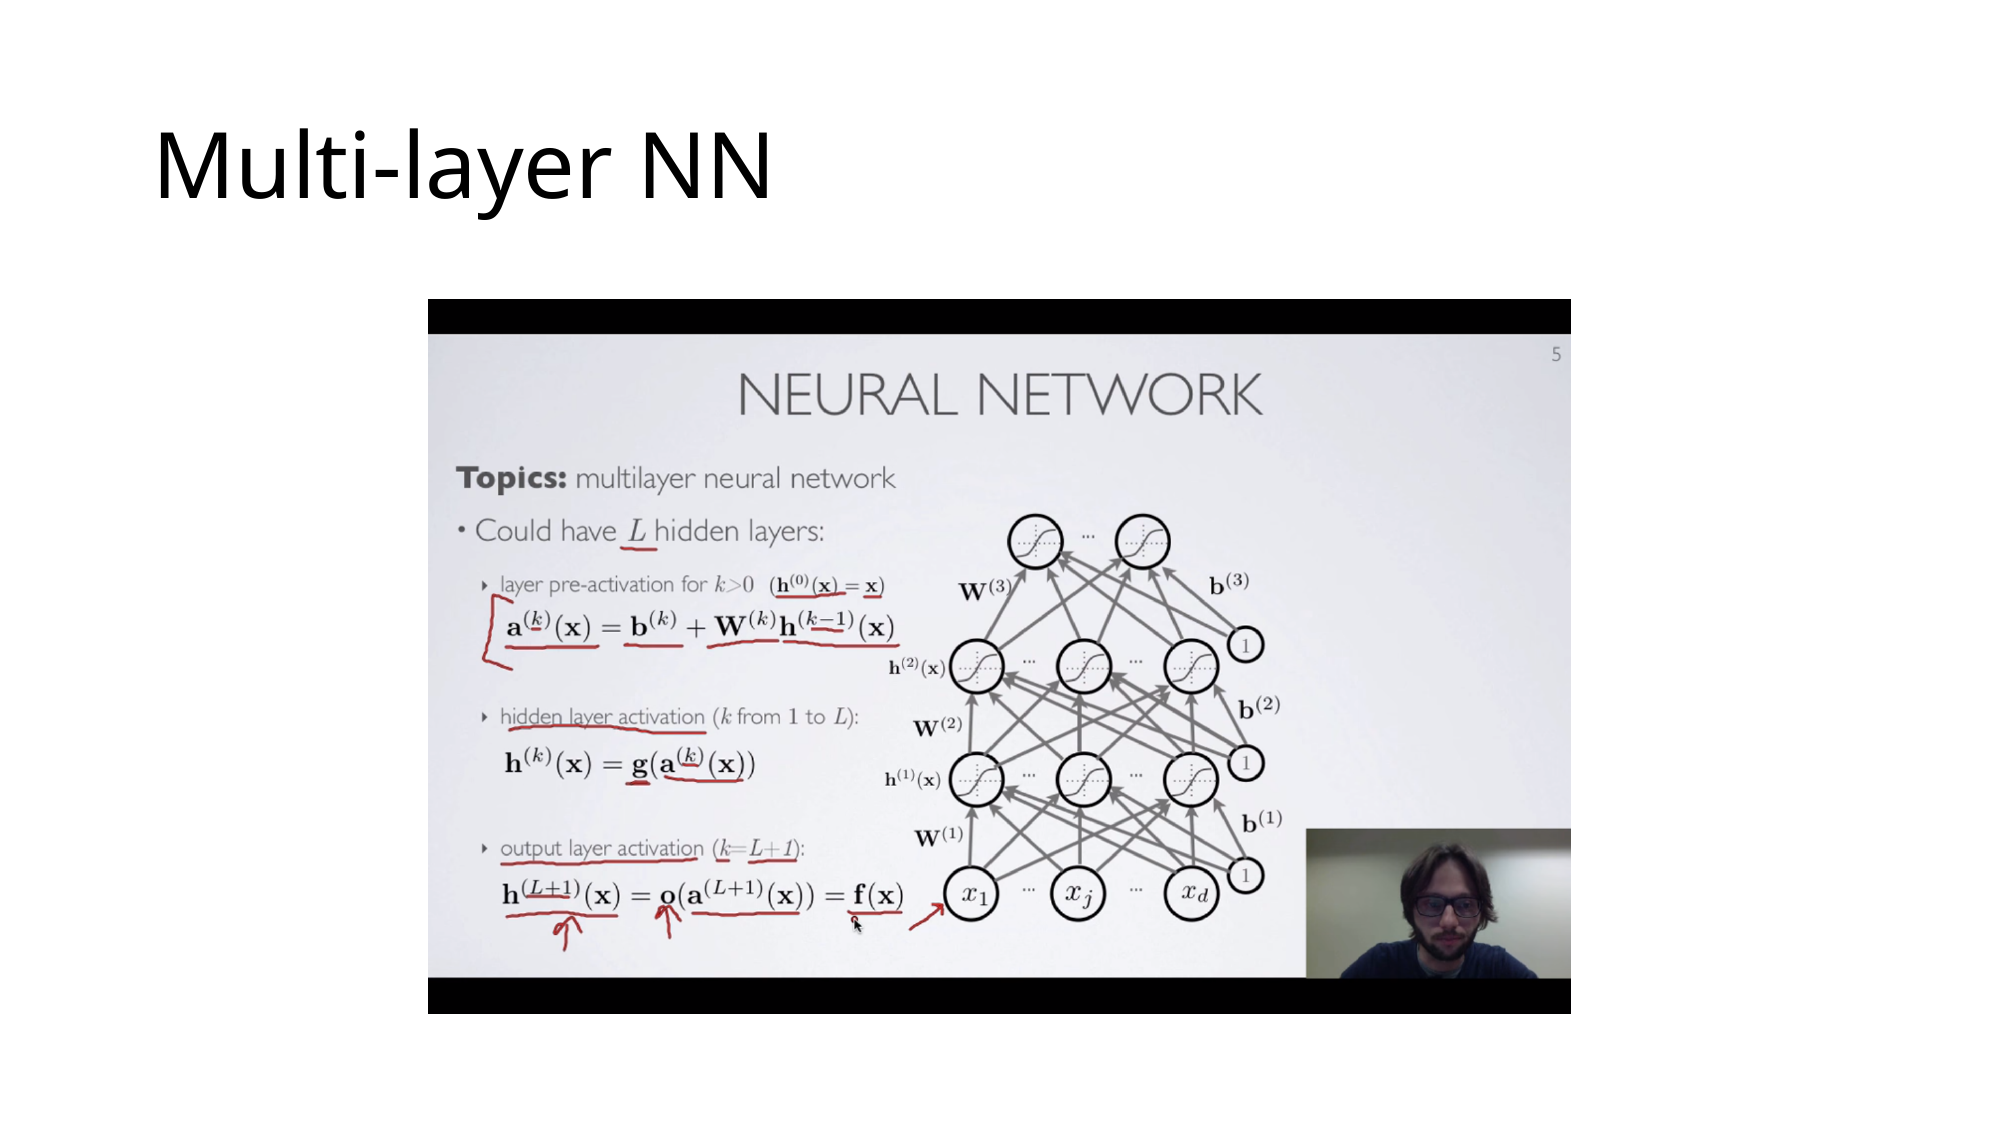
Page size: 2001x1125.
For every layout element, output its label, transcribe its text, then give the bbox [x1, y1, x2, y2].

title Multi-layer NN [137, 59, 1863, 278]
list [428, 299, 1572, 1014]
